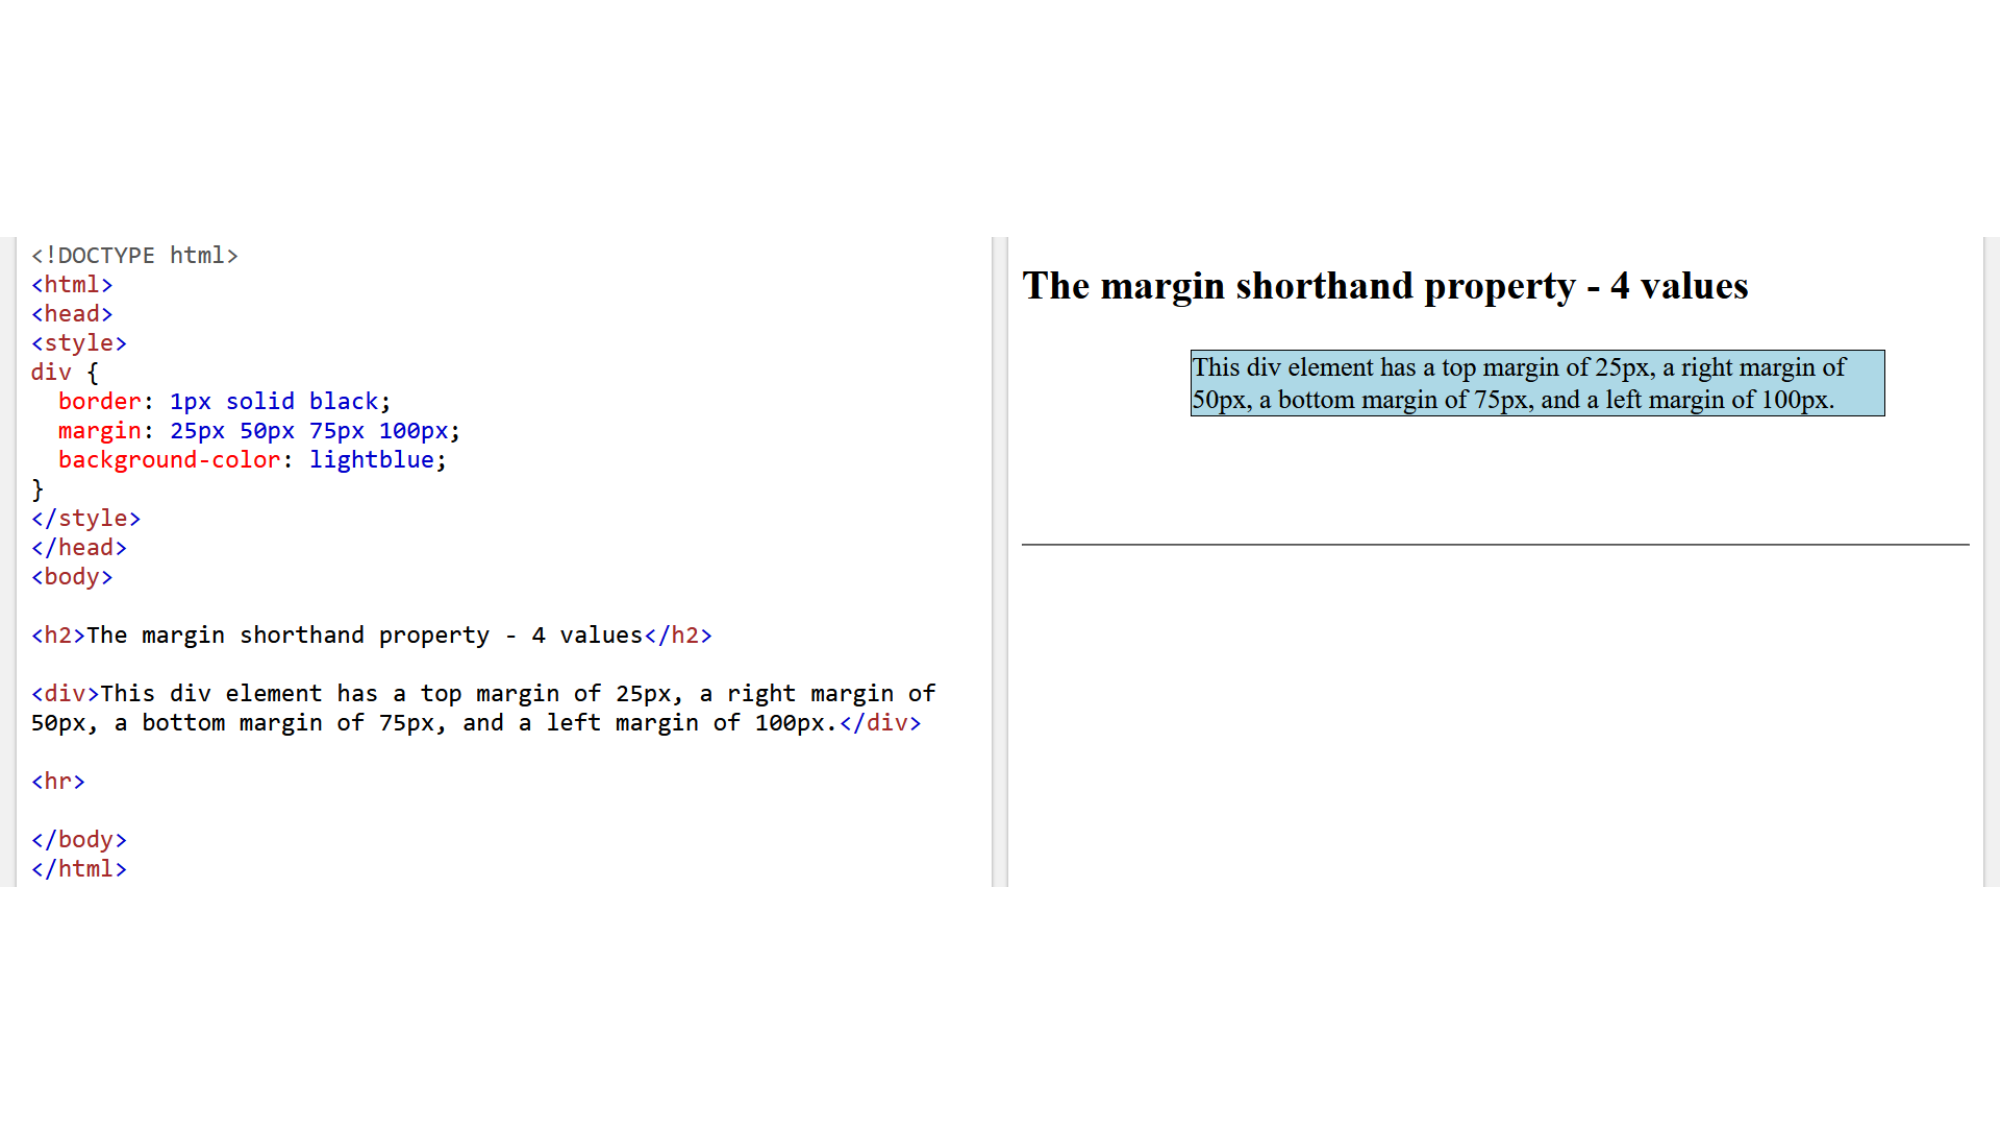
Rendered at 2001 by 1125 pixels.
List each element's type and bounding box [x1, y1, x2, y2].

picture [0, 237, 2000, 887]
